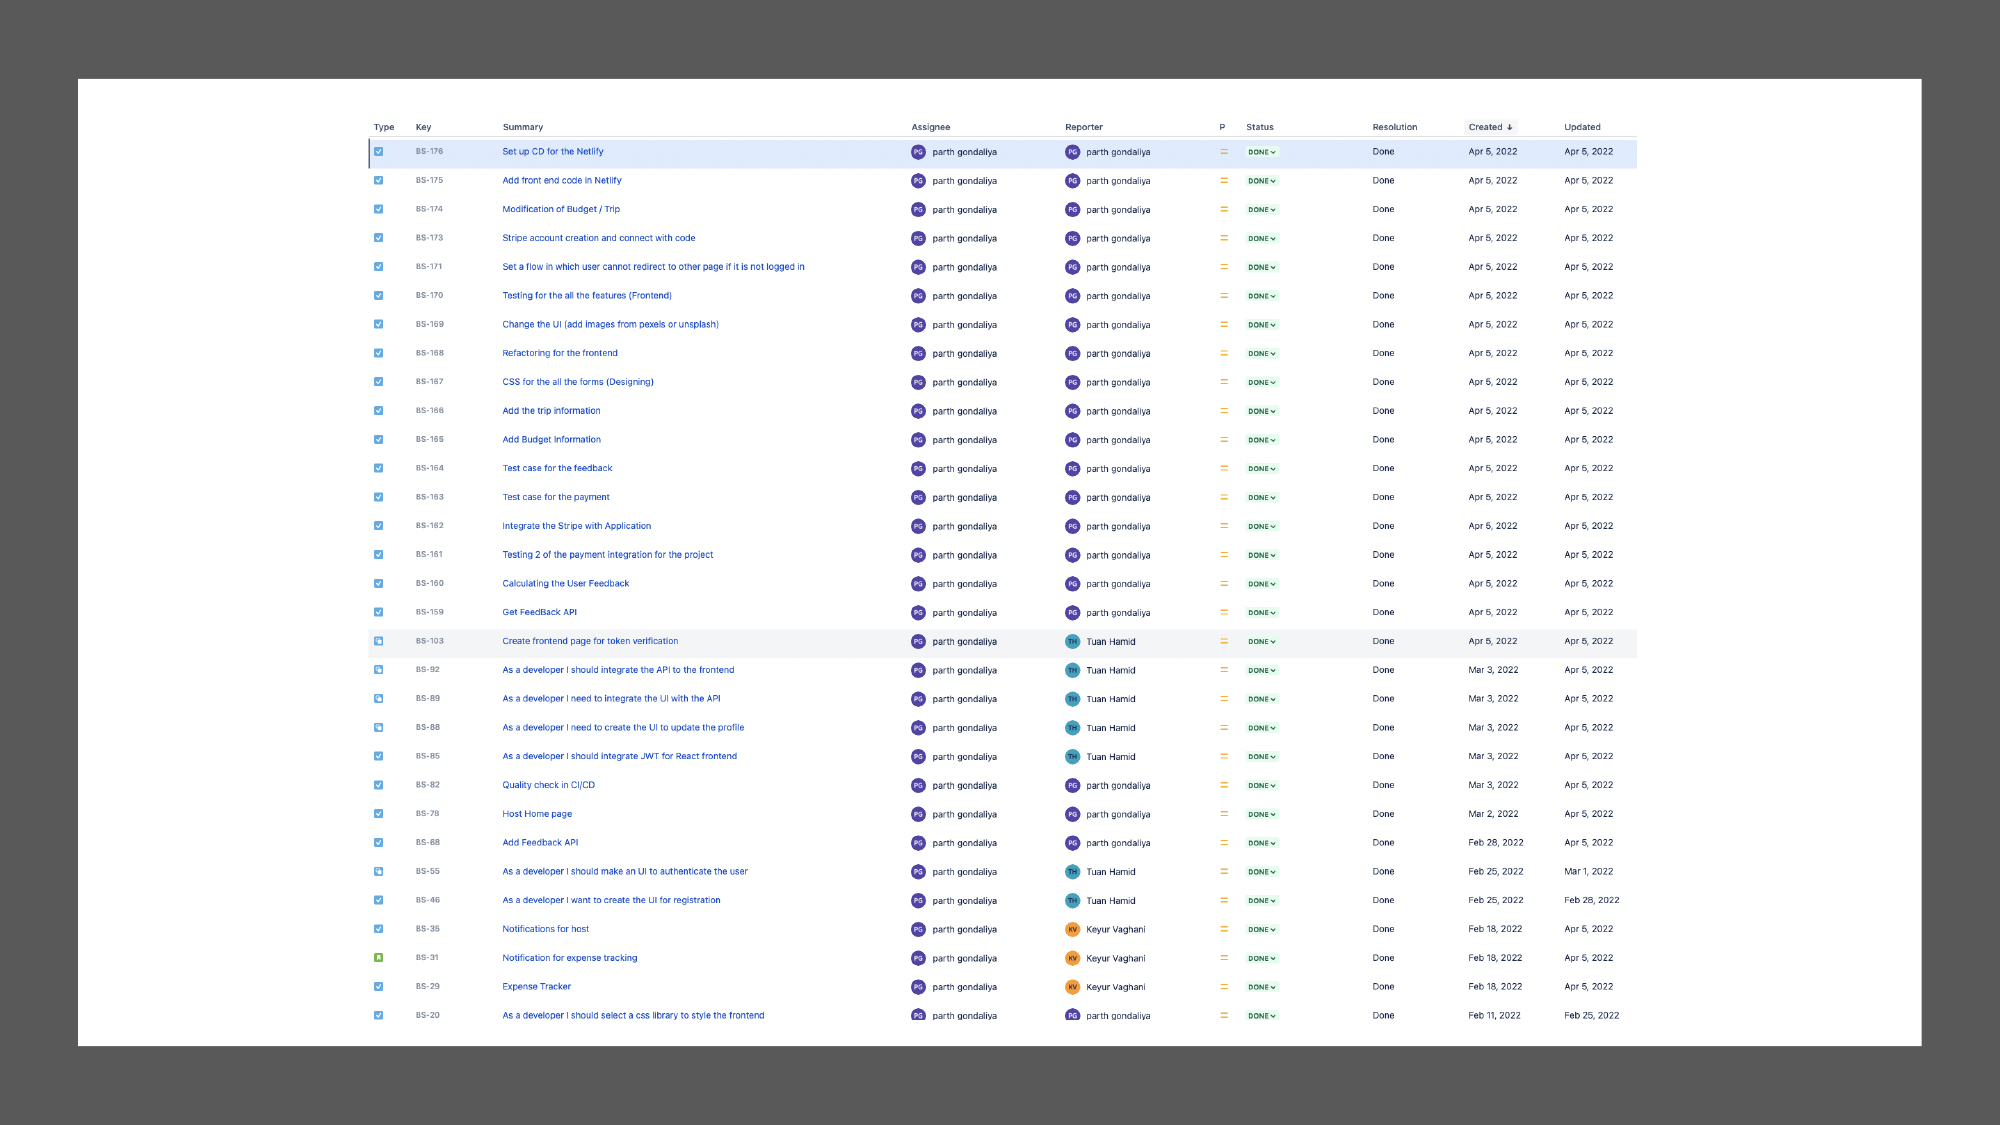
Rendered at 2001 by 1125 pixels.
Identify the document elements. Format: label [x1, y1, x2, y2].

text_box [77, 78, 1923, 1047]
list [363, 105, 1637, 1020]
text_box [0, 0, 2000, 1125]
